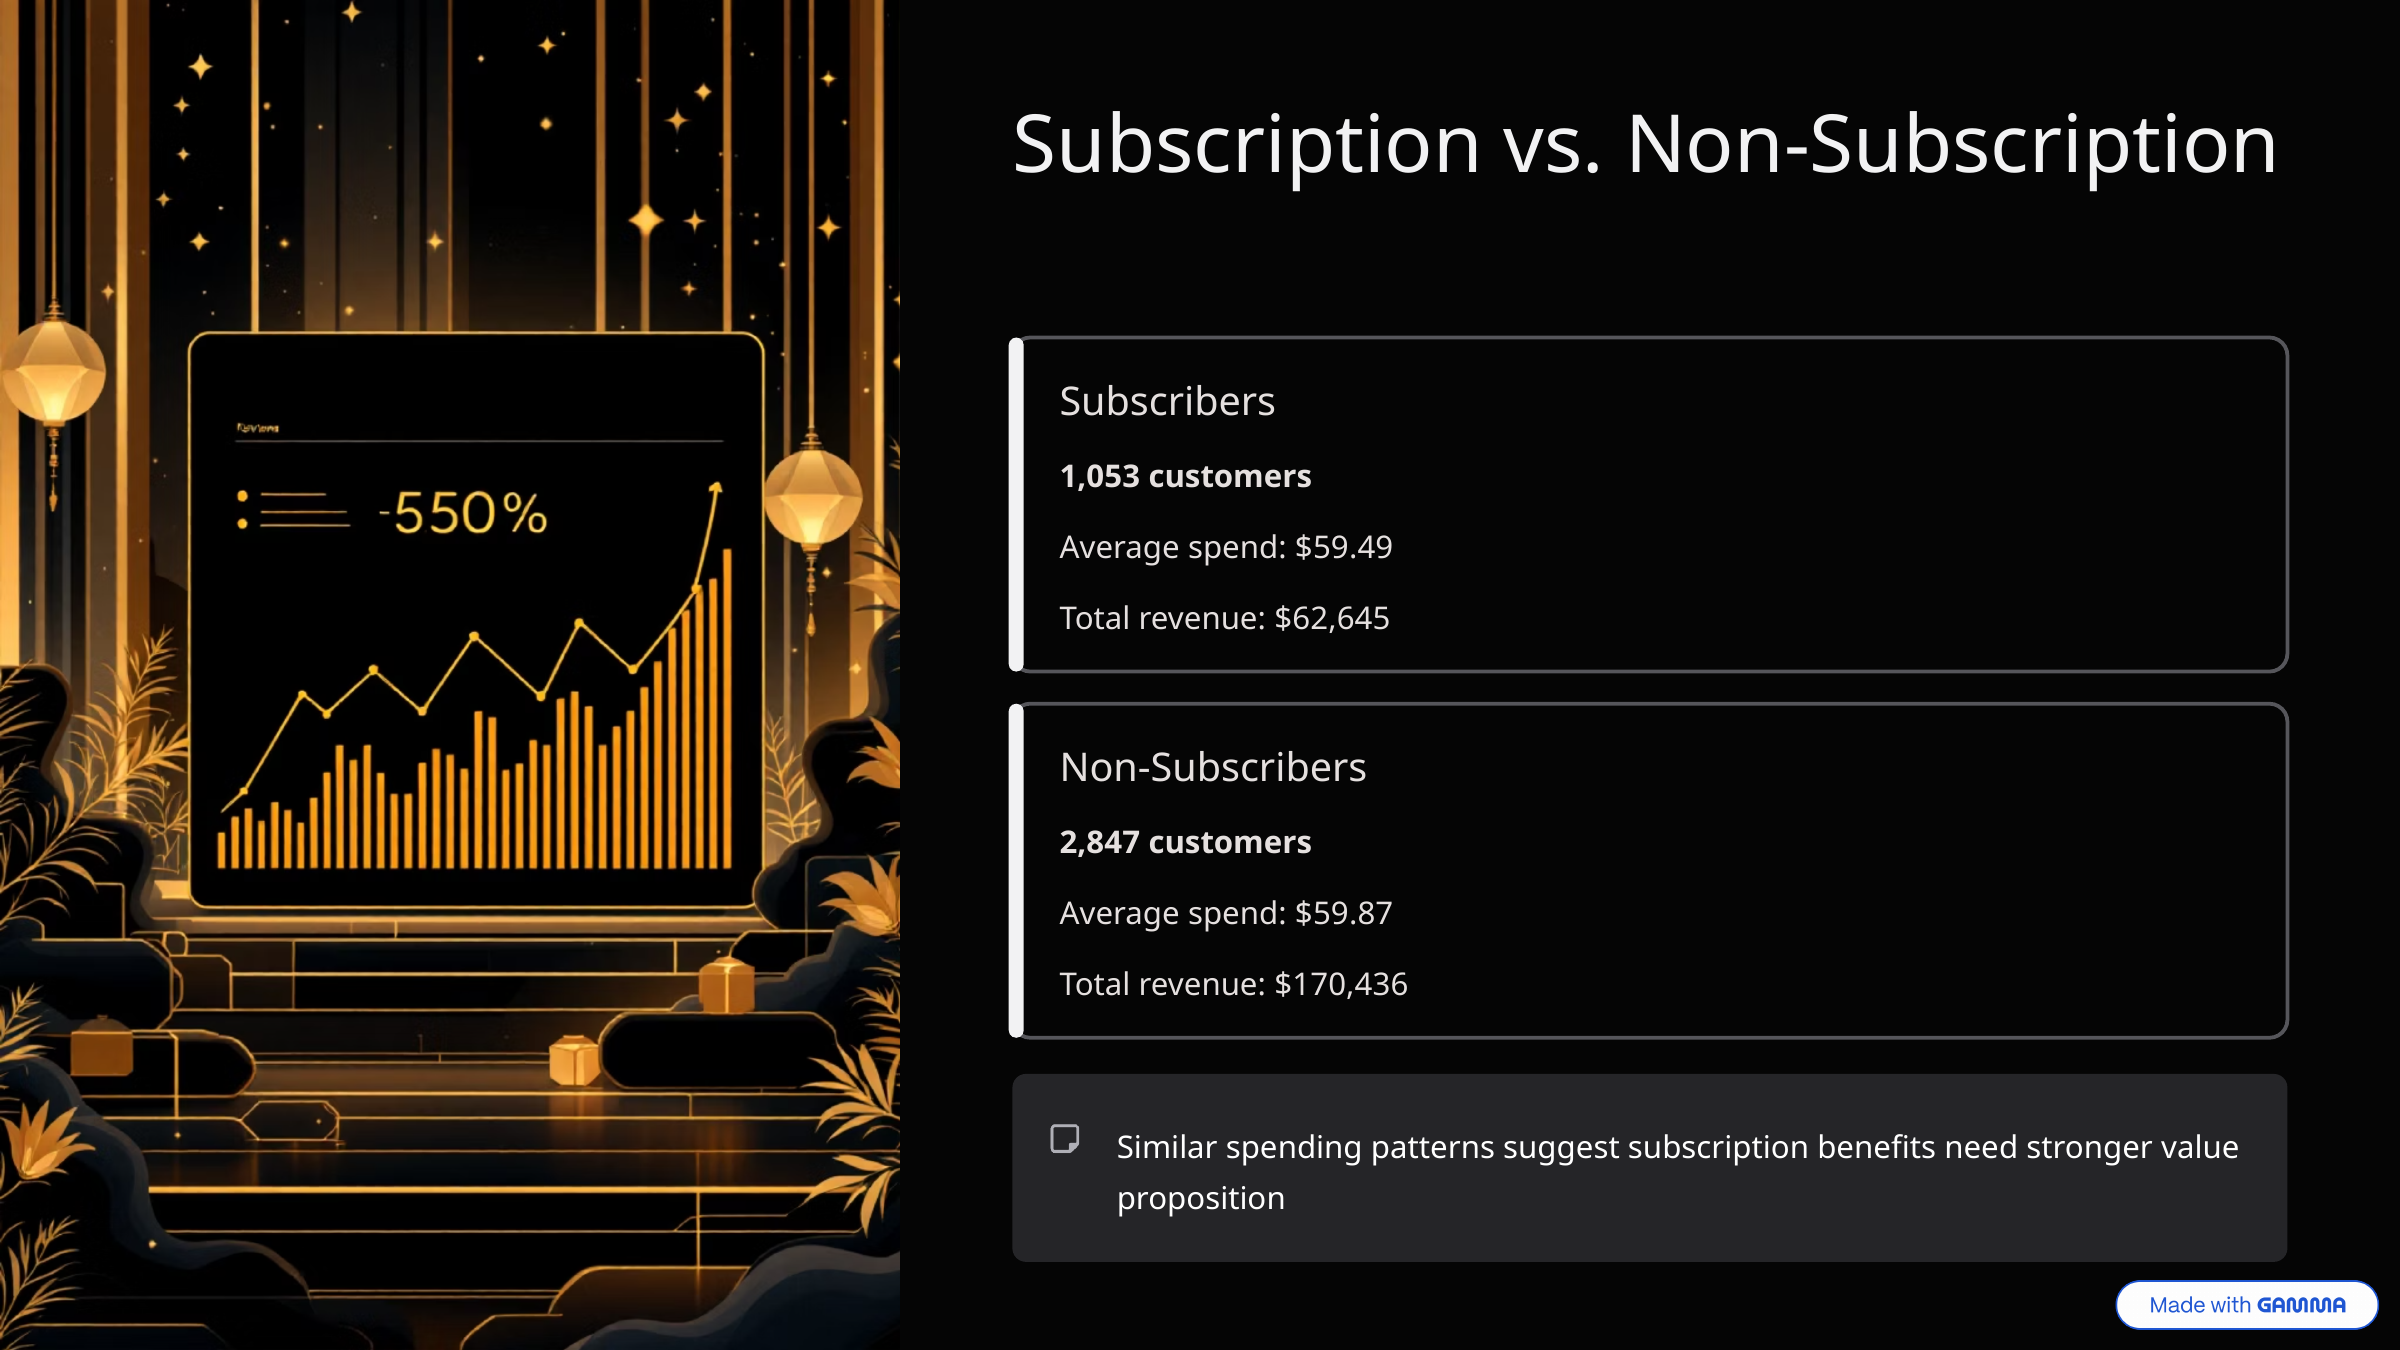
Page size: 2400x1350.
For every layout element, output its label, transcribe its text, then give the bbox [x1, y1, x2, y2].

text_box Average spend: $59.49 [1059, 513, 2252, 565]
text_box 1,053 customers [1059, 442, 2252, 495]
picture [0, 0, 900, 1350]
text_box Total revenue: $170,436 [1059, 950, 2252, 1002]
text_box Similar spending patterns suggest subscription benefits need stronger value proposition [1116, 1114, 2256, 1217]
text_box [1022, 703, 2288, 1038]
picture [2106, 1271, 2389, 1339]
text_box Average spend: $59.87 [1059, 879, 2252, 932]
text_box [1012, 1073, 2288, 1262]
text_box 2,847 customers [1059, 809, 2252, 861]
text_box Total revenue: $62,645 [1059, 584, 2252, 636]
text_box [1008, 337, 1024, 672]
text_box Subscribers [1059, 373, 1462, 424]
text_box Subscription vs. Non-Subscription [1012, 88, 2288, 290]
picture [1044, 1122, 1085, 1155]
text_box [1022, 337, 2288, 672]
text_box Non-Subscribers [1059, 739, 1462, 790]
text_box [1008, 703, 1024, 1038]
